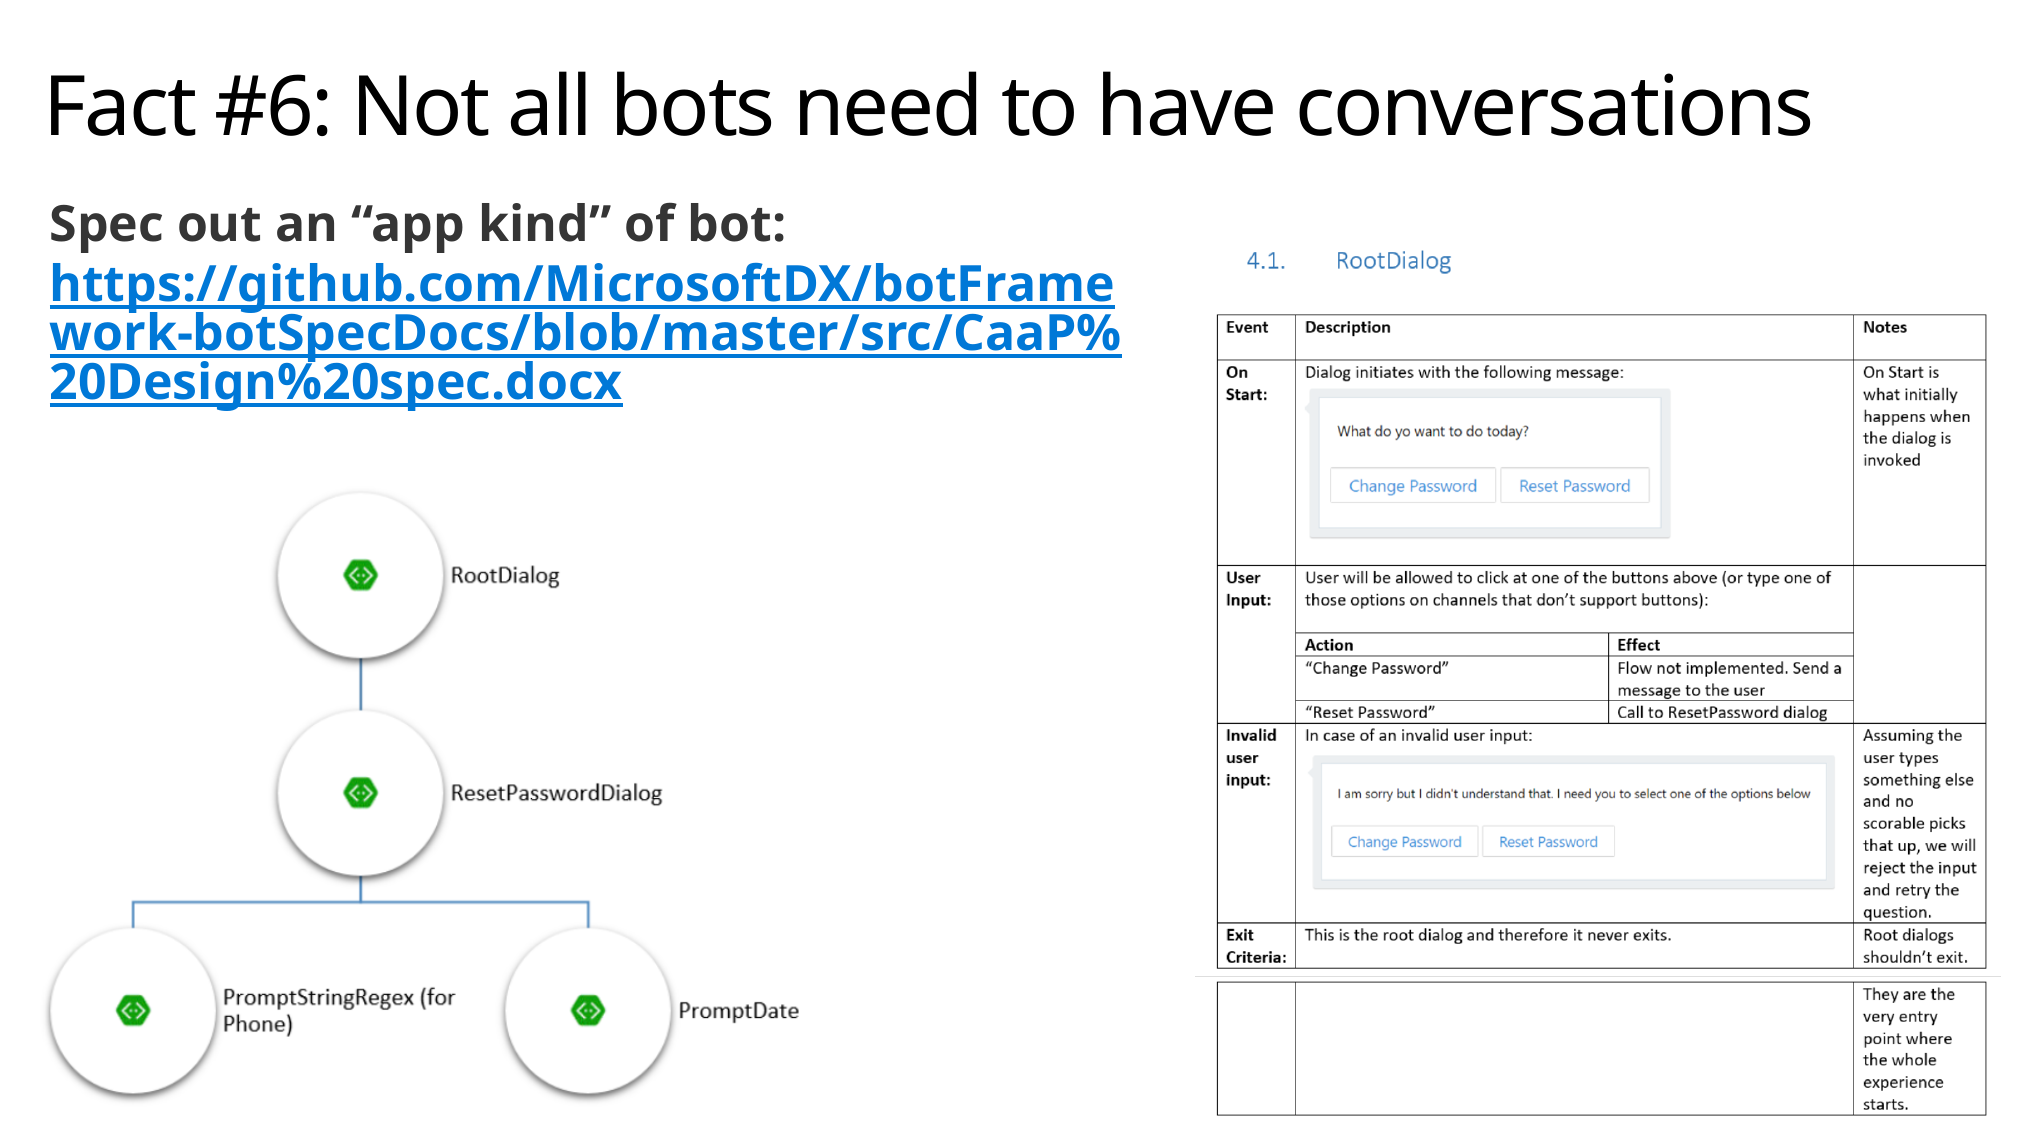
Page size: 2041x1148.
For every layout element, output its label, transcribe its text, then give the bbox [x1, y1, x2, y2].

picture [1194, 235, 2001, 1129]
picture [19, 453, 825, 1142]
title Fact #6: Not all bots need to have conversations [19, 48, 1971, 200]
text_box Spec out an “app kind” of bot: https://github.com/MicrosoftDX/botFramework-botSpecDocs/blob/master/src/CaaP%20Design%20spec.docx [19, 174, 1173, 525]
